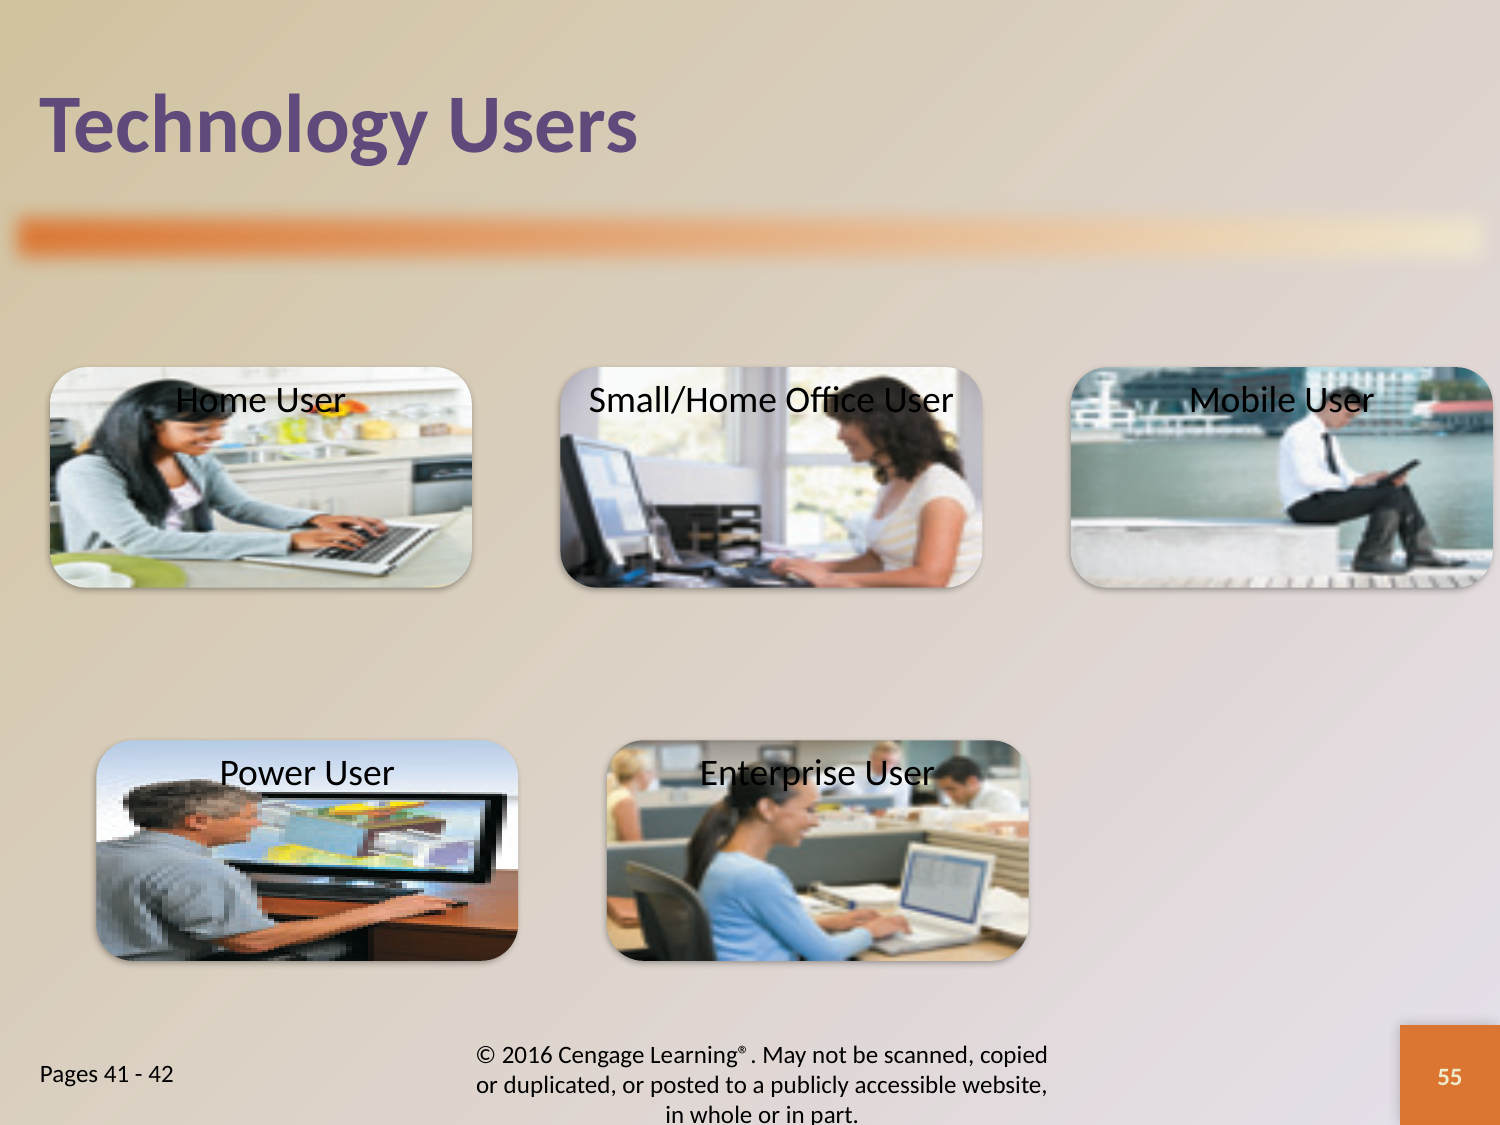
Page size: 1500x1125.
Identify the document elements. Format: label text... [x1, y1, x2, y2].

picture [1401, 367, 1493, 588]
footer © 2016 Cengage Learning®. May not be scanned, copied or duplicated, or posted to a publicly accessible website, in whole or in part. [450, 1042, 1075, 1125]
title Technology Users [24, 24, 1475, 213]
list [49, 307, 1401, 1021]
list Pages 41 - 42 [24, 1050, 300, 1125]
